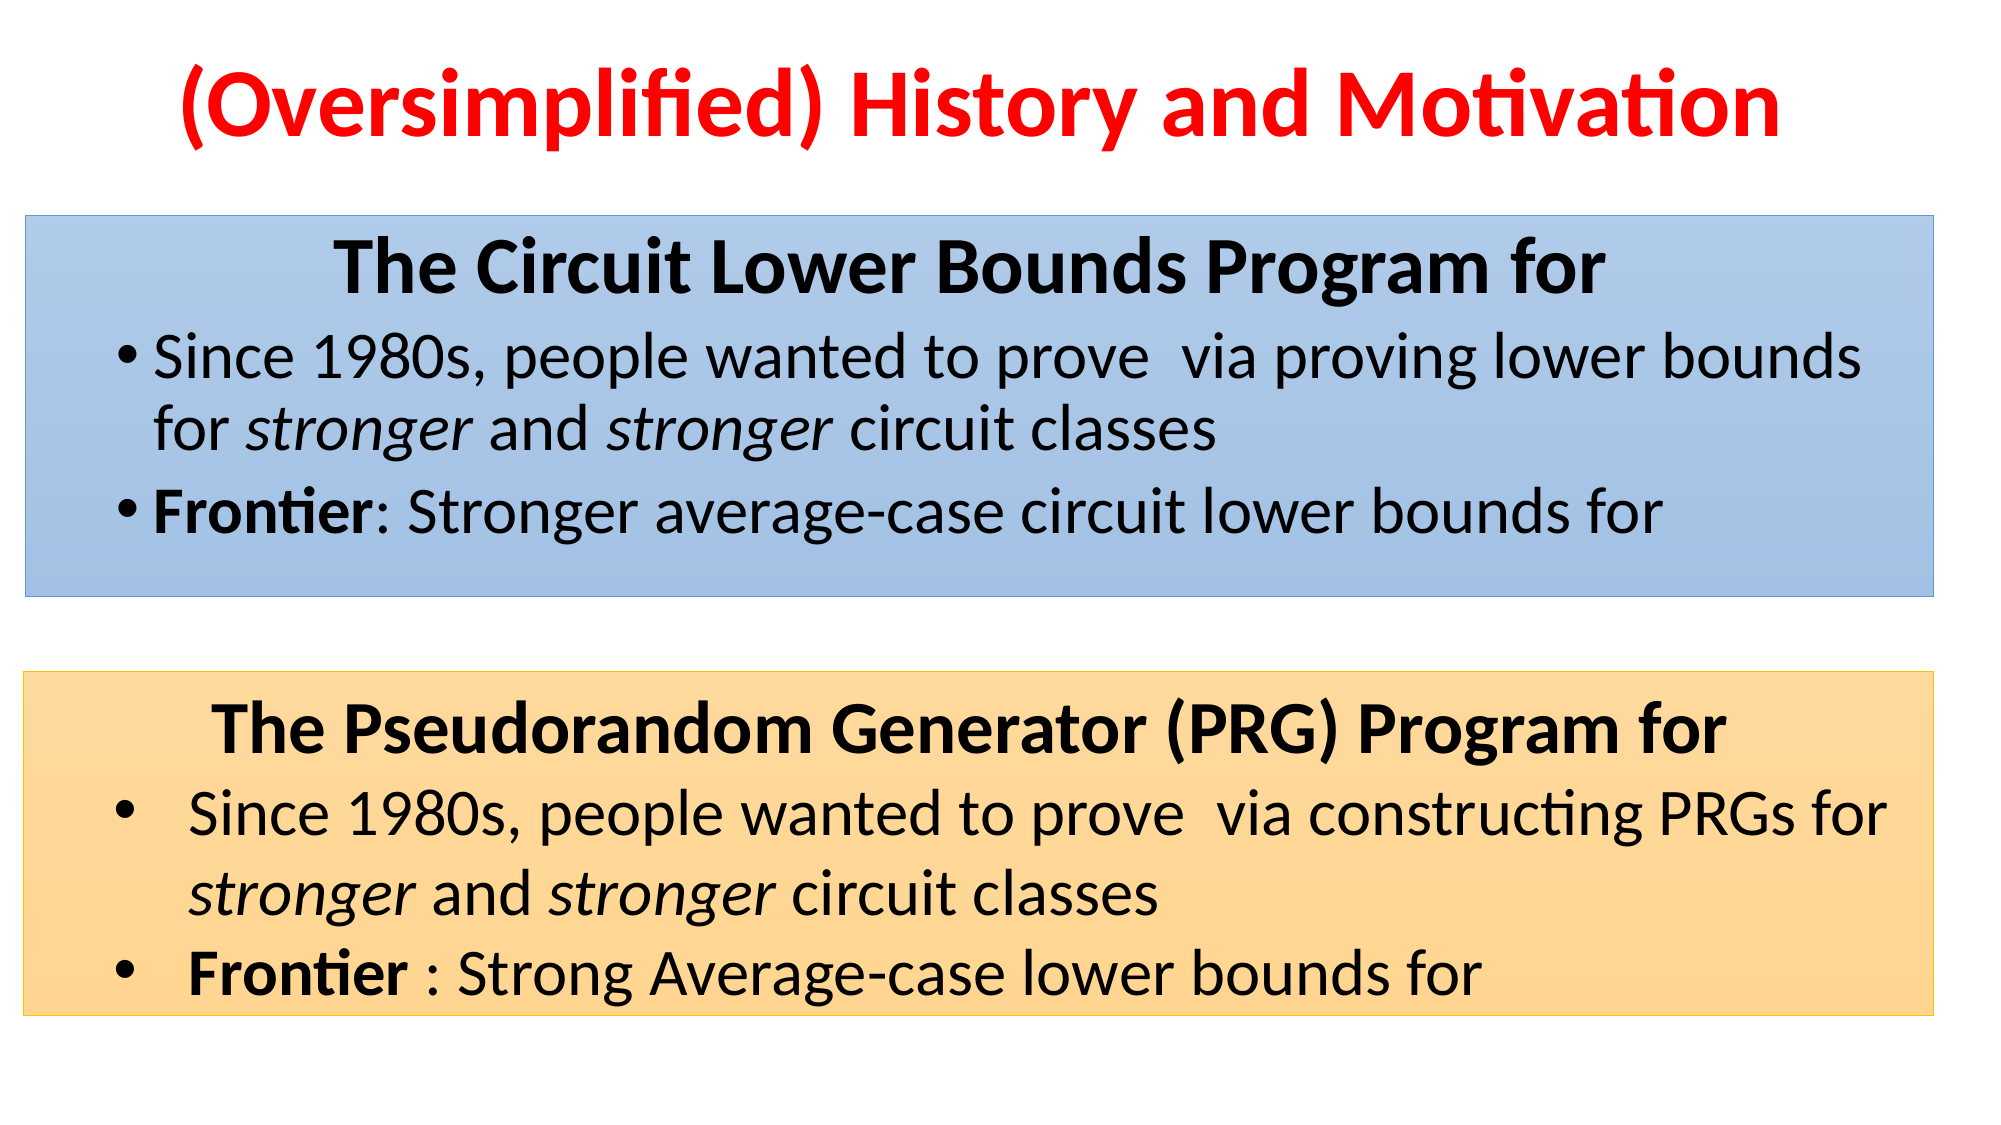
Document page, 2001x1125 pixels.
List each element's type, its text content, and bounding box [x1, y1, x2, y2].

title (Oversimplified) History and Motivation [25, 14, 1937, 197]
